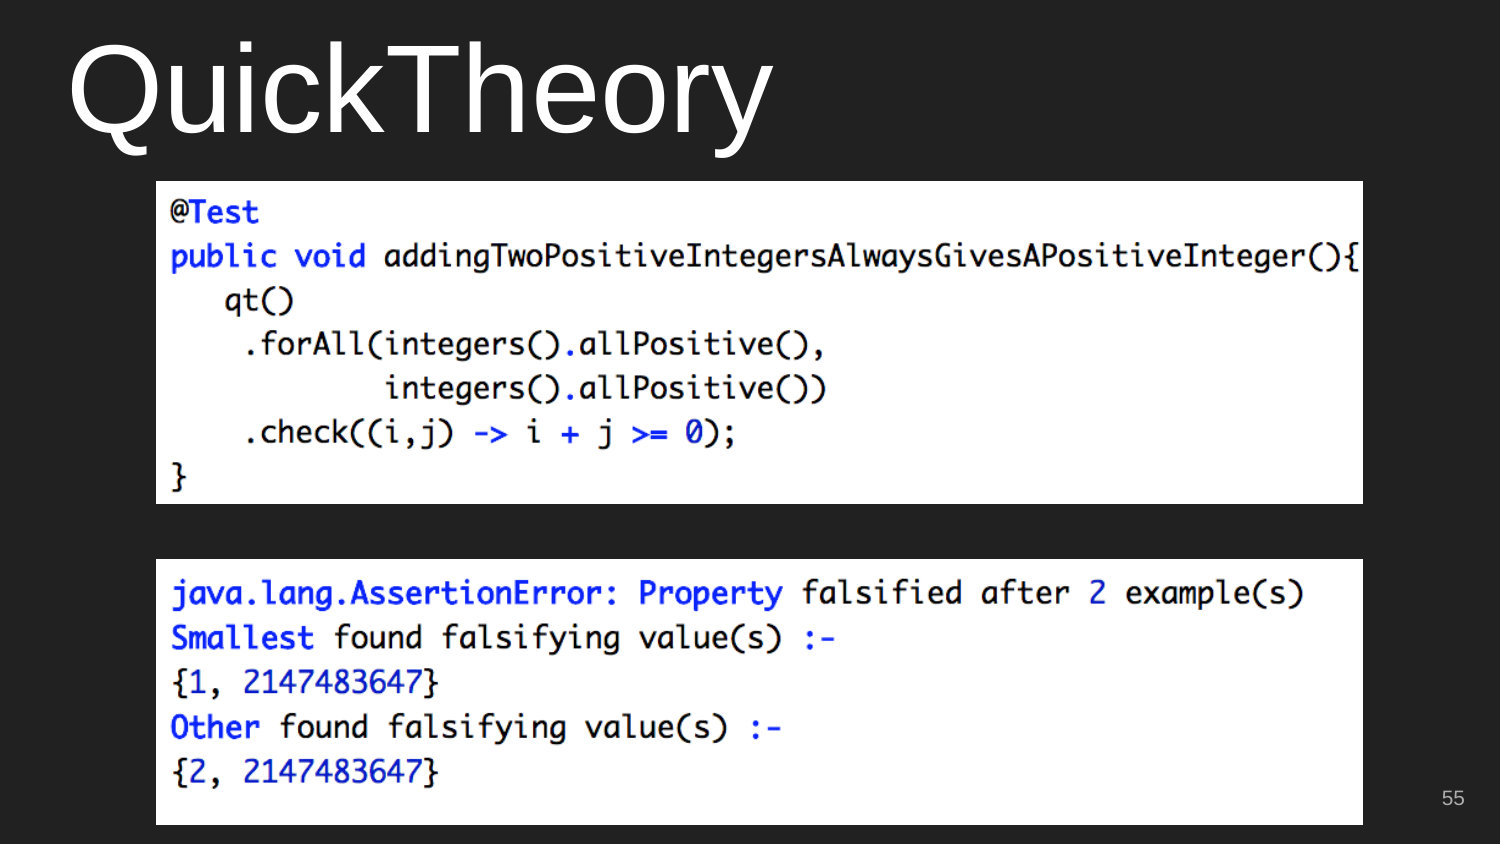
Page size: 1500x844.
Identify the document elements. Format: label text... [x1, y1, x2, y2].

slide_number ‹#› [1389, 764, 1480, 830]
picture [155, 559, 1363, 825]
title QuickTheory [51, 13, 1449, 152]
picture [155, 181, 1363, 504]
